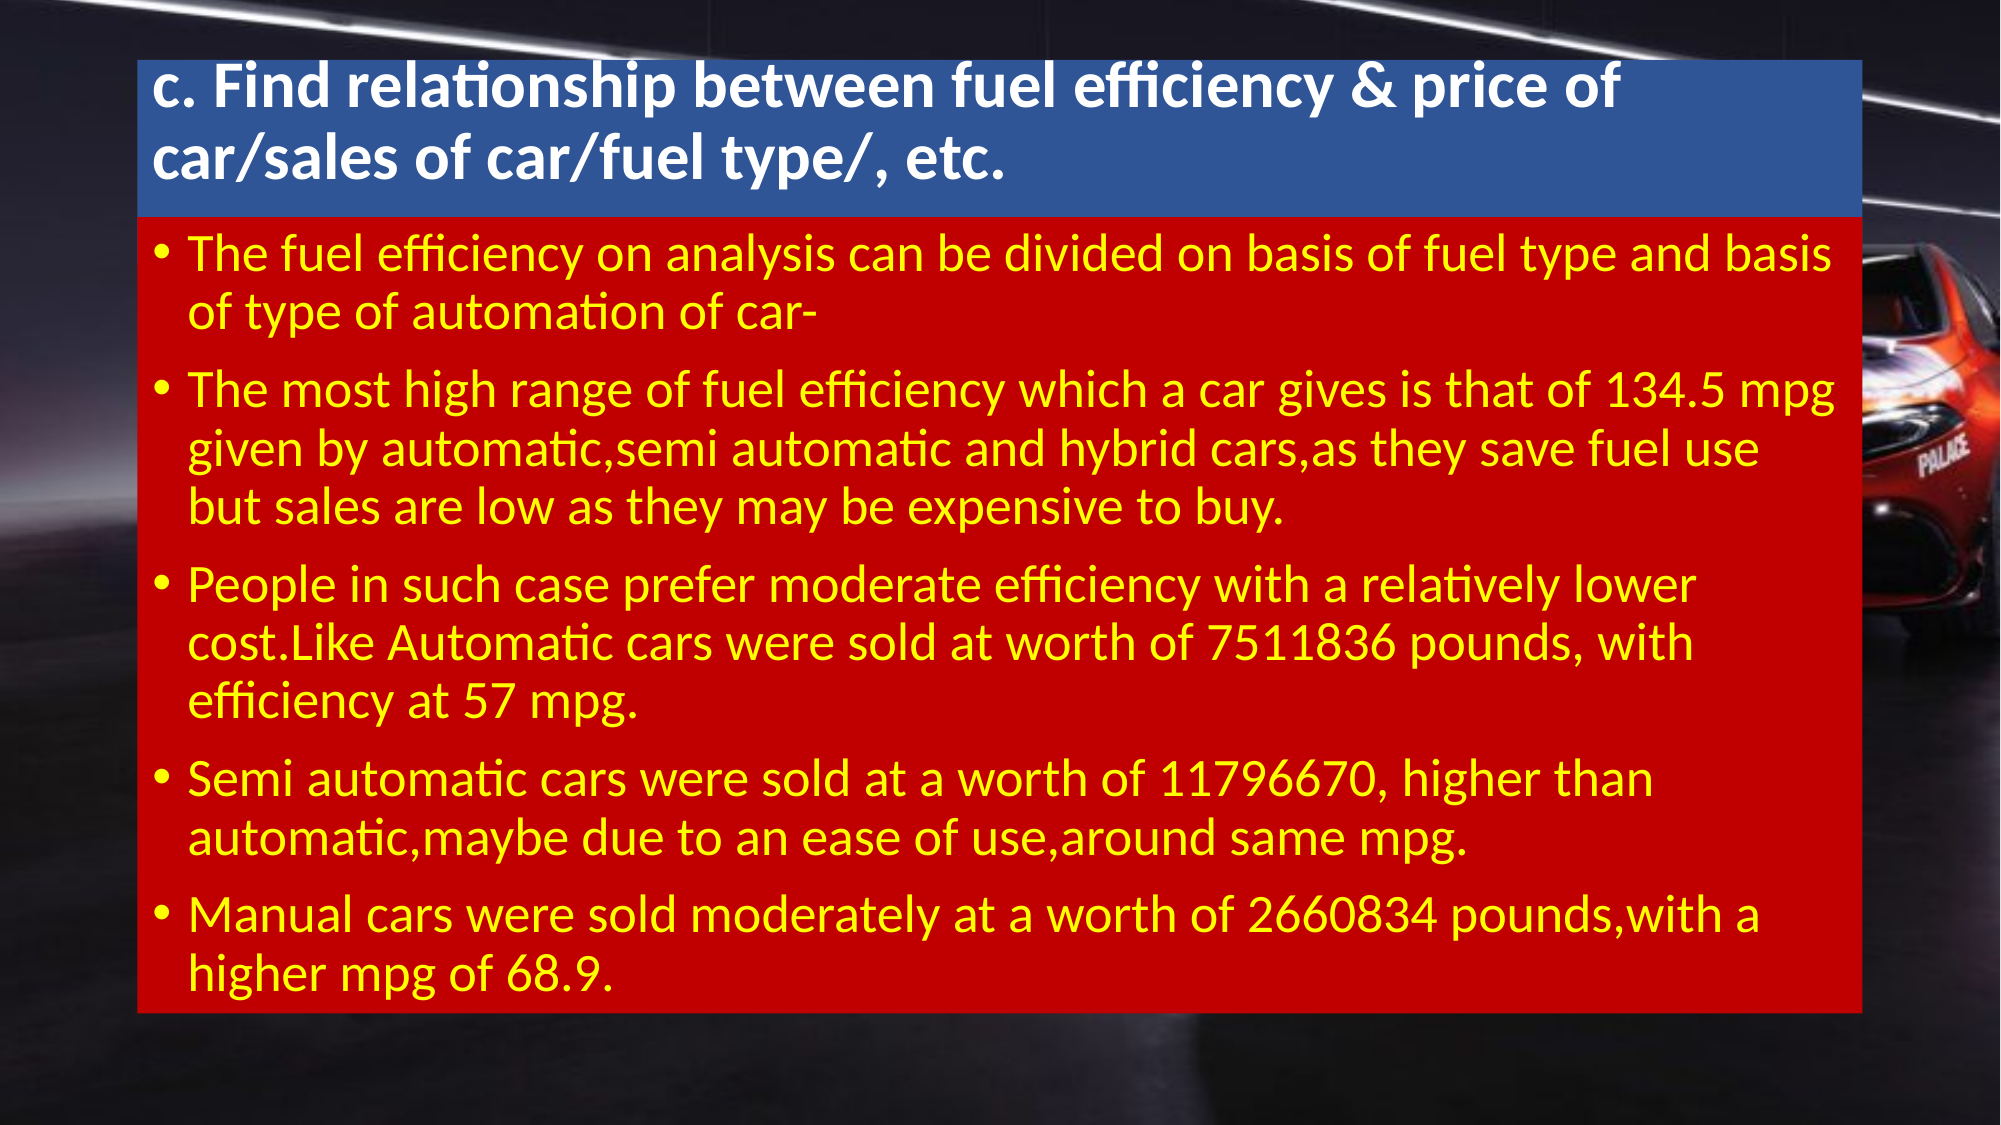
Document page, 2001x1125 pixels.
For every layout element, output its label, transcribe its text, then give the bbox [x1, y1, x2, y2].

picture [0, 0, 2001, 1125]
title c. Find relationship between fuel efficiency & price of car/sales of car/fuel type/, etc. [137, 59, 1863, 217]
list The fuel efficiency on analysis can be divided on basis of fuel type and basis of type of automation of car- The most high range of fuel efficiency which a car gives is that of 134.5 mpg given by automatic,semi automatic and hybrid cars,as they save fuel use but sales are low as they may be expensive to buy. People in such case prefer moderate efficiency with a relatively lower cost.Like Automatic cars were sold at worth of 7511836 pounds, with efficiency at 57 mpg. Semi automatic cars were sold at a worth of 11796670, higher than automatic,maybe due to an ease of use,around same mpg. Manual cars were sold moderately at a worth of 2660834 pounds,with a higher mpg of 68.9. [137, 217, 1863, 1014]
